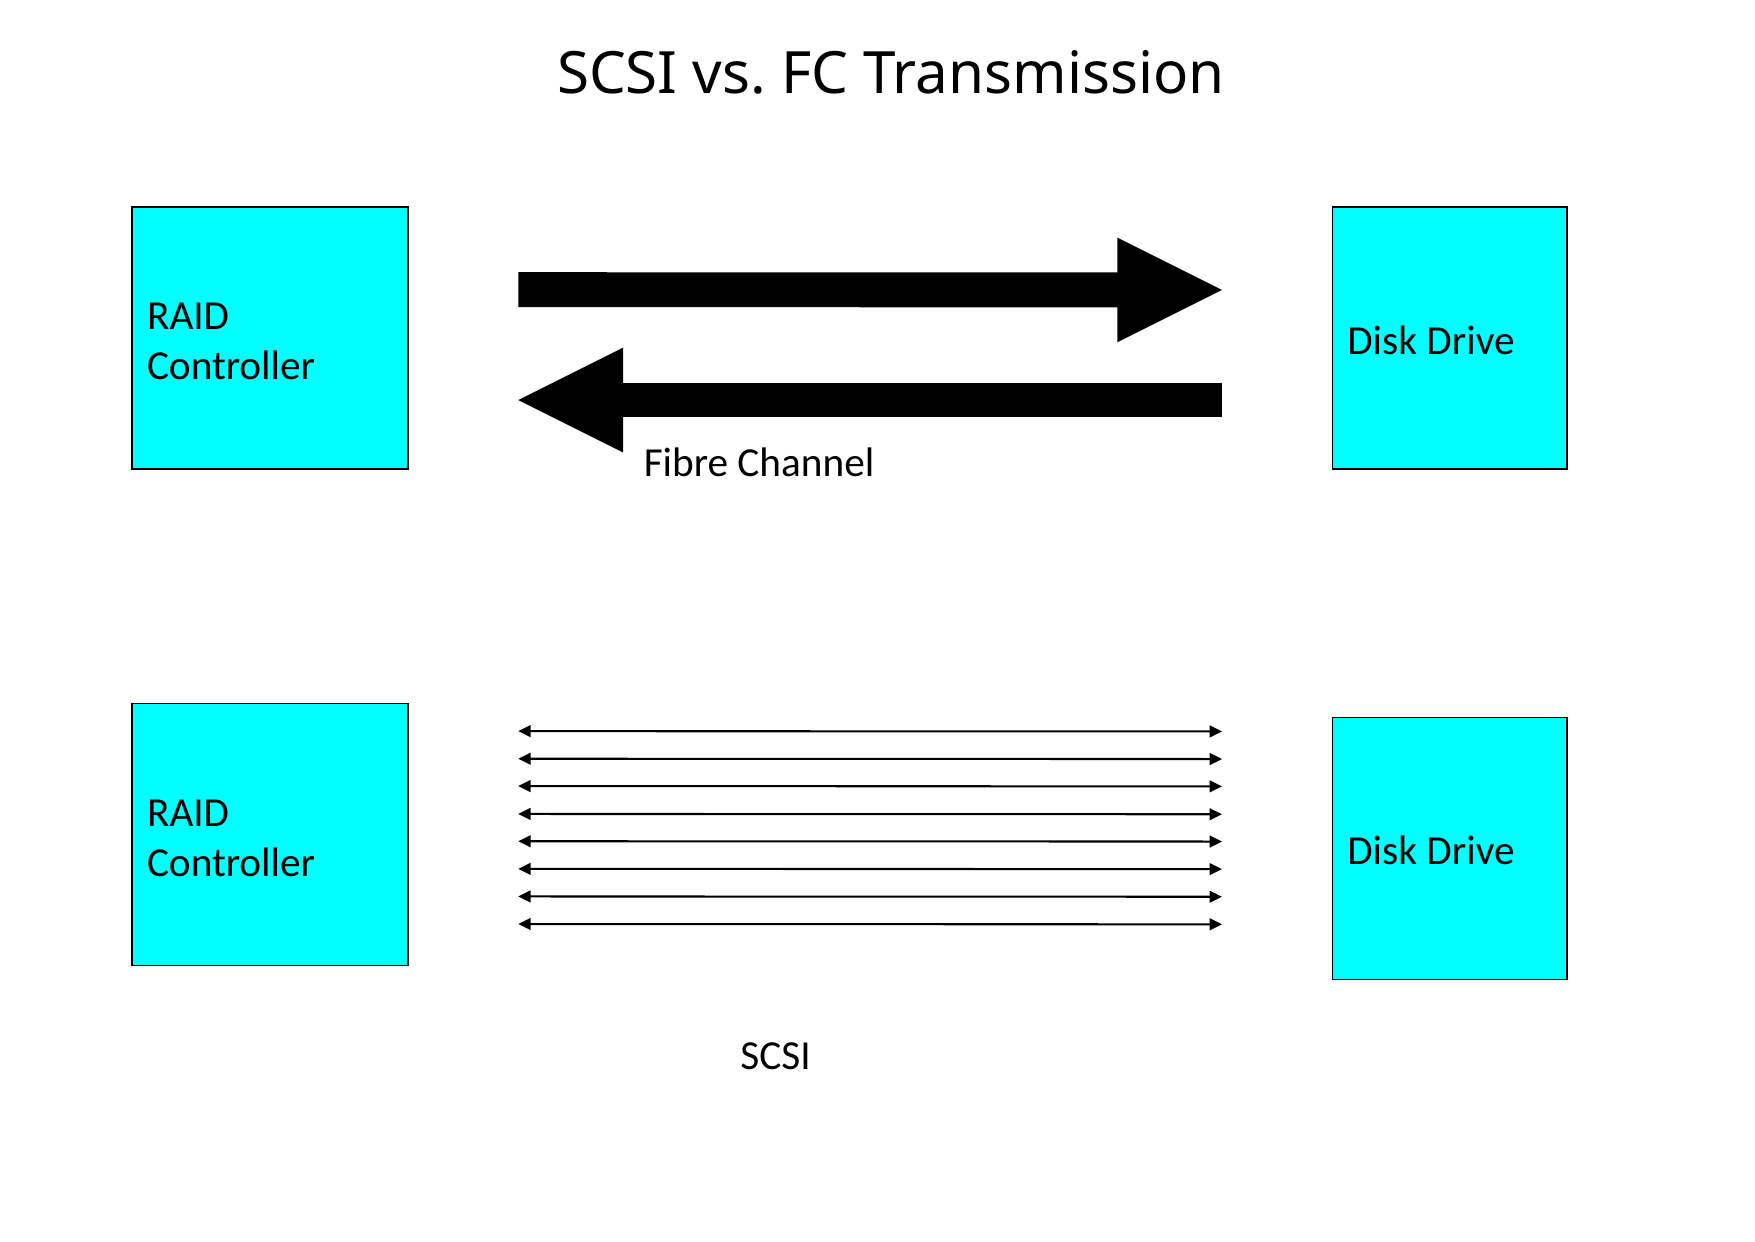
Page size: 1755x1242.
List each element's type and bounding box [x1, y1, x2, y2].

text_box [132, 206, 408, 470]
text_box [628, 427, 1084, 493]
text_box [1332, 206, 1567, 470]
text_box [1332, 717, 1567, 980]
title [134, 0, 1648, 155]
text_box [725, 1020, 1057, 1086]
text_box [132, 703, 408, 966]
